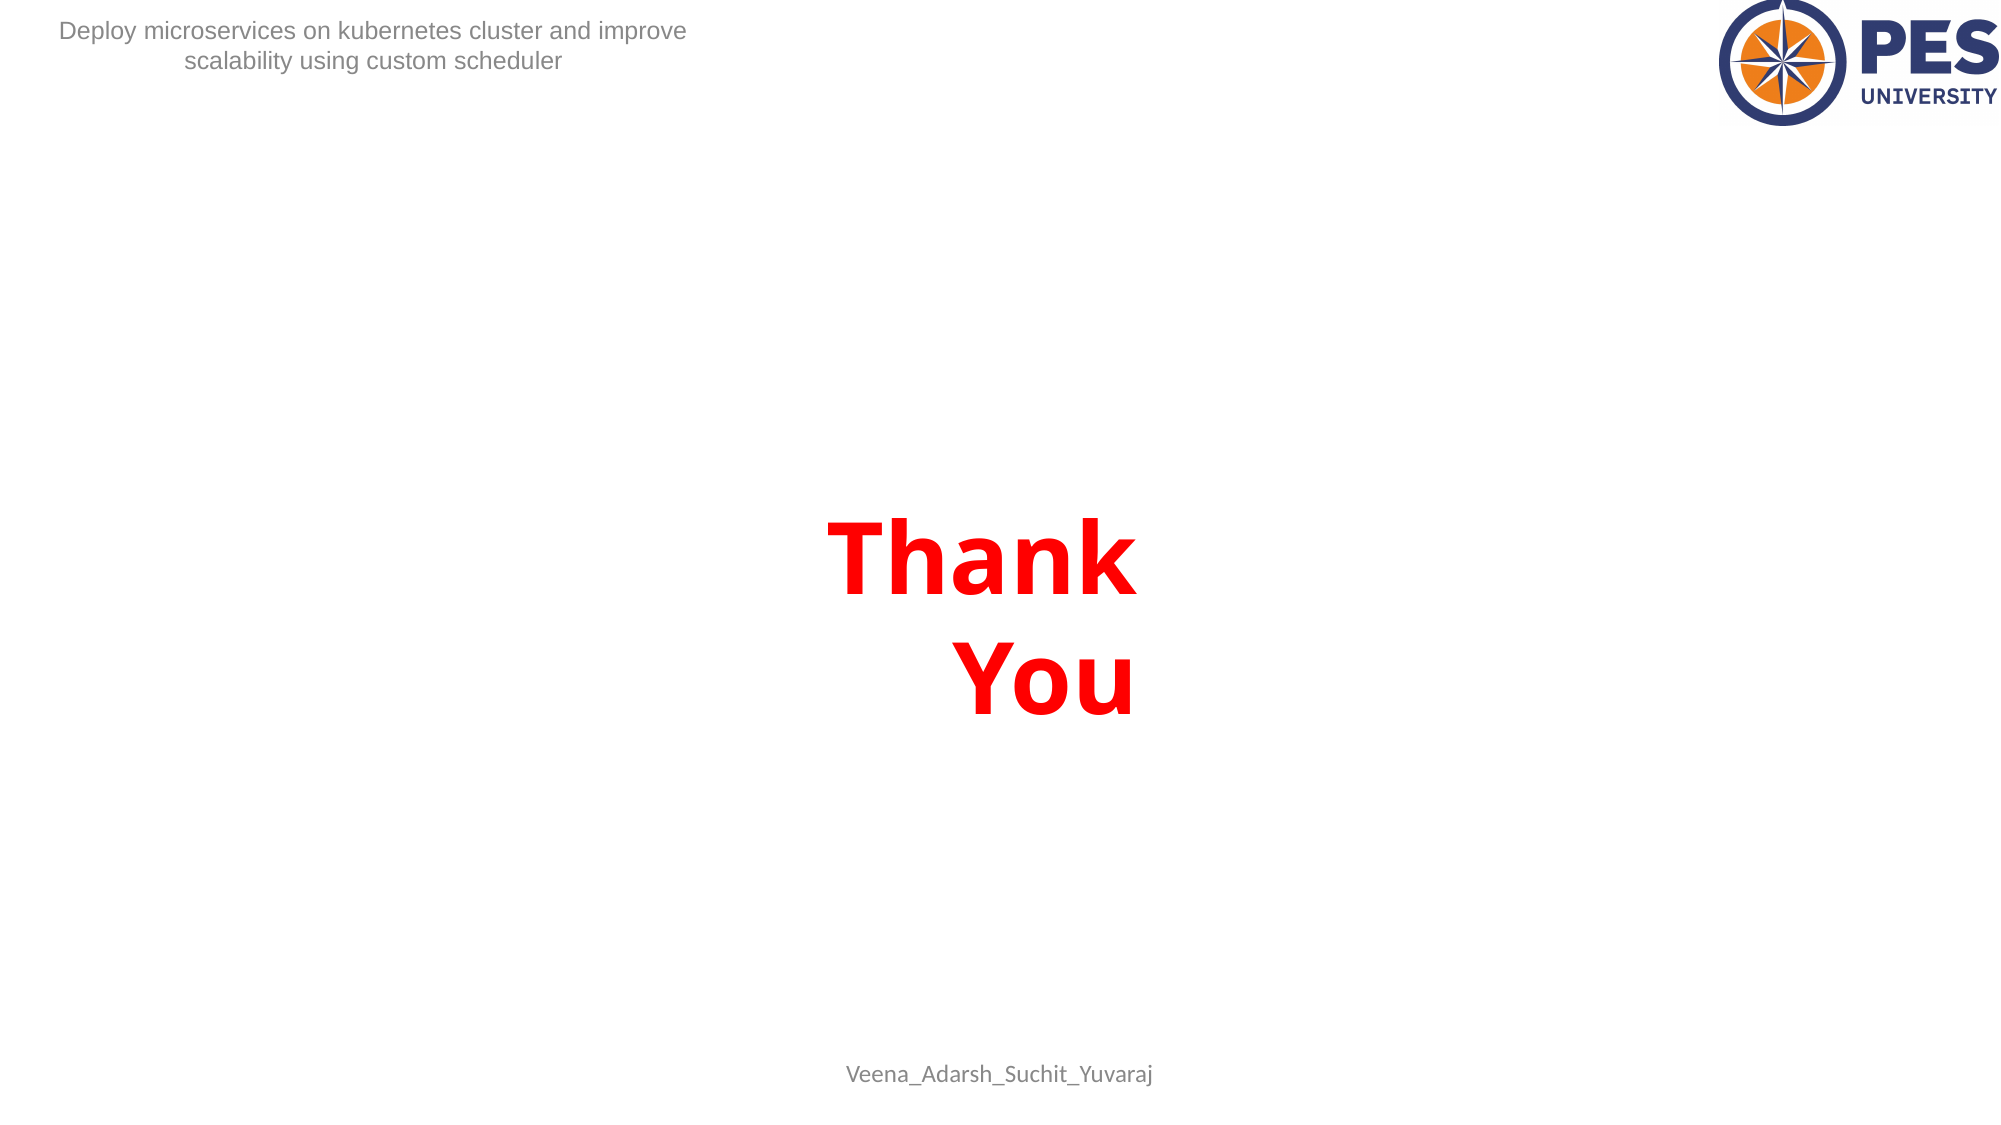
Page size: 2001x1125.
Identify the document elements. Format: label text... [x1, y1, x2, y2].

text_box Deploy microservices on kubernetes cluster and improve scalability using custom scheduler [0, 0, 748, 90]
text_box Thank You [634, 487, 1154, 743]
picture [1719, 0, 1999, 127]
footer Veena_Adarsh_Suchit_Yuvaraj [662, 1042, 1338, 1103]
